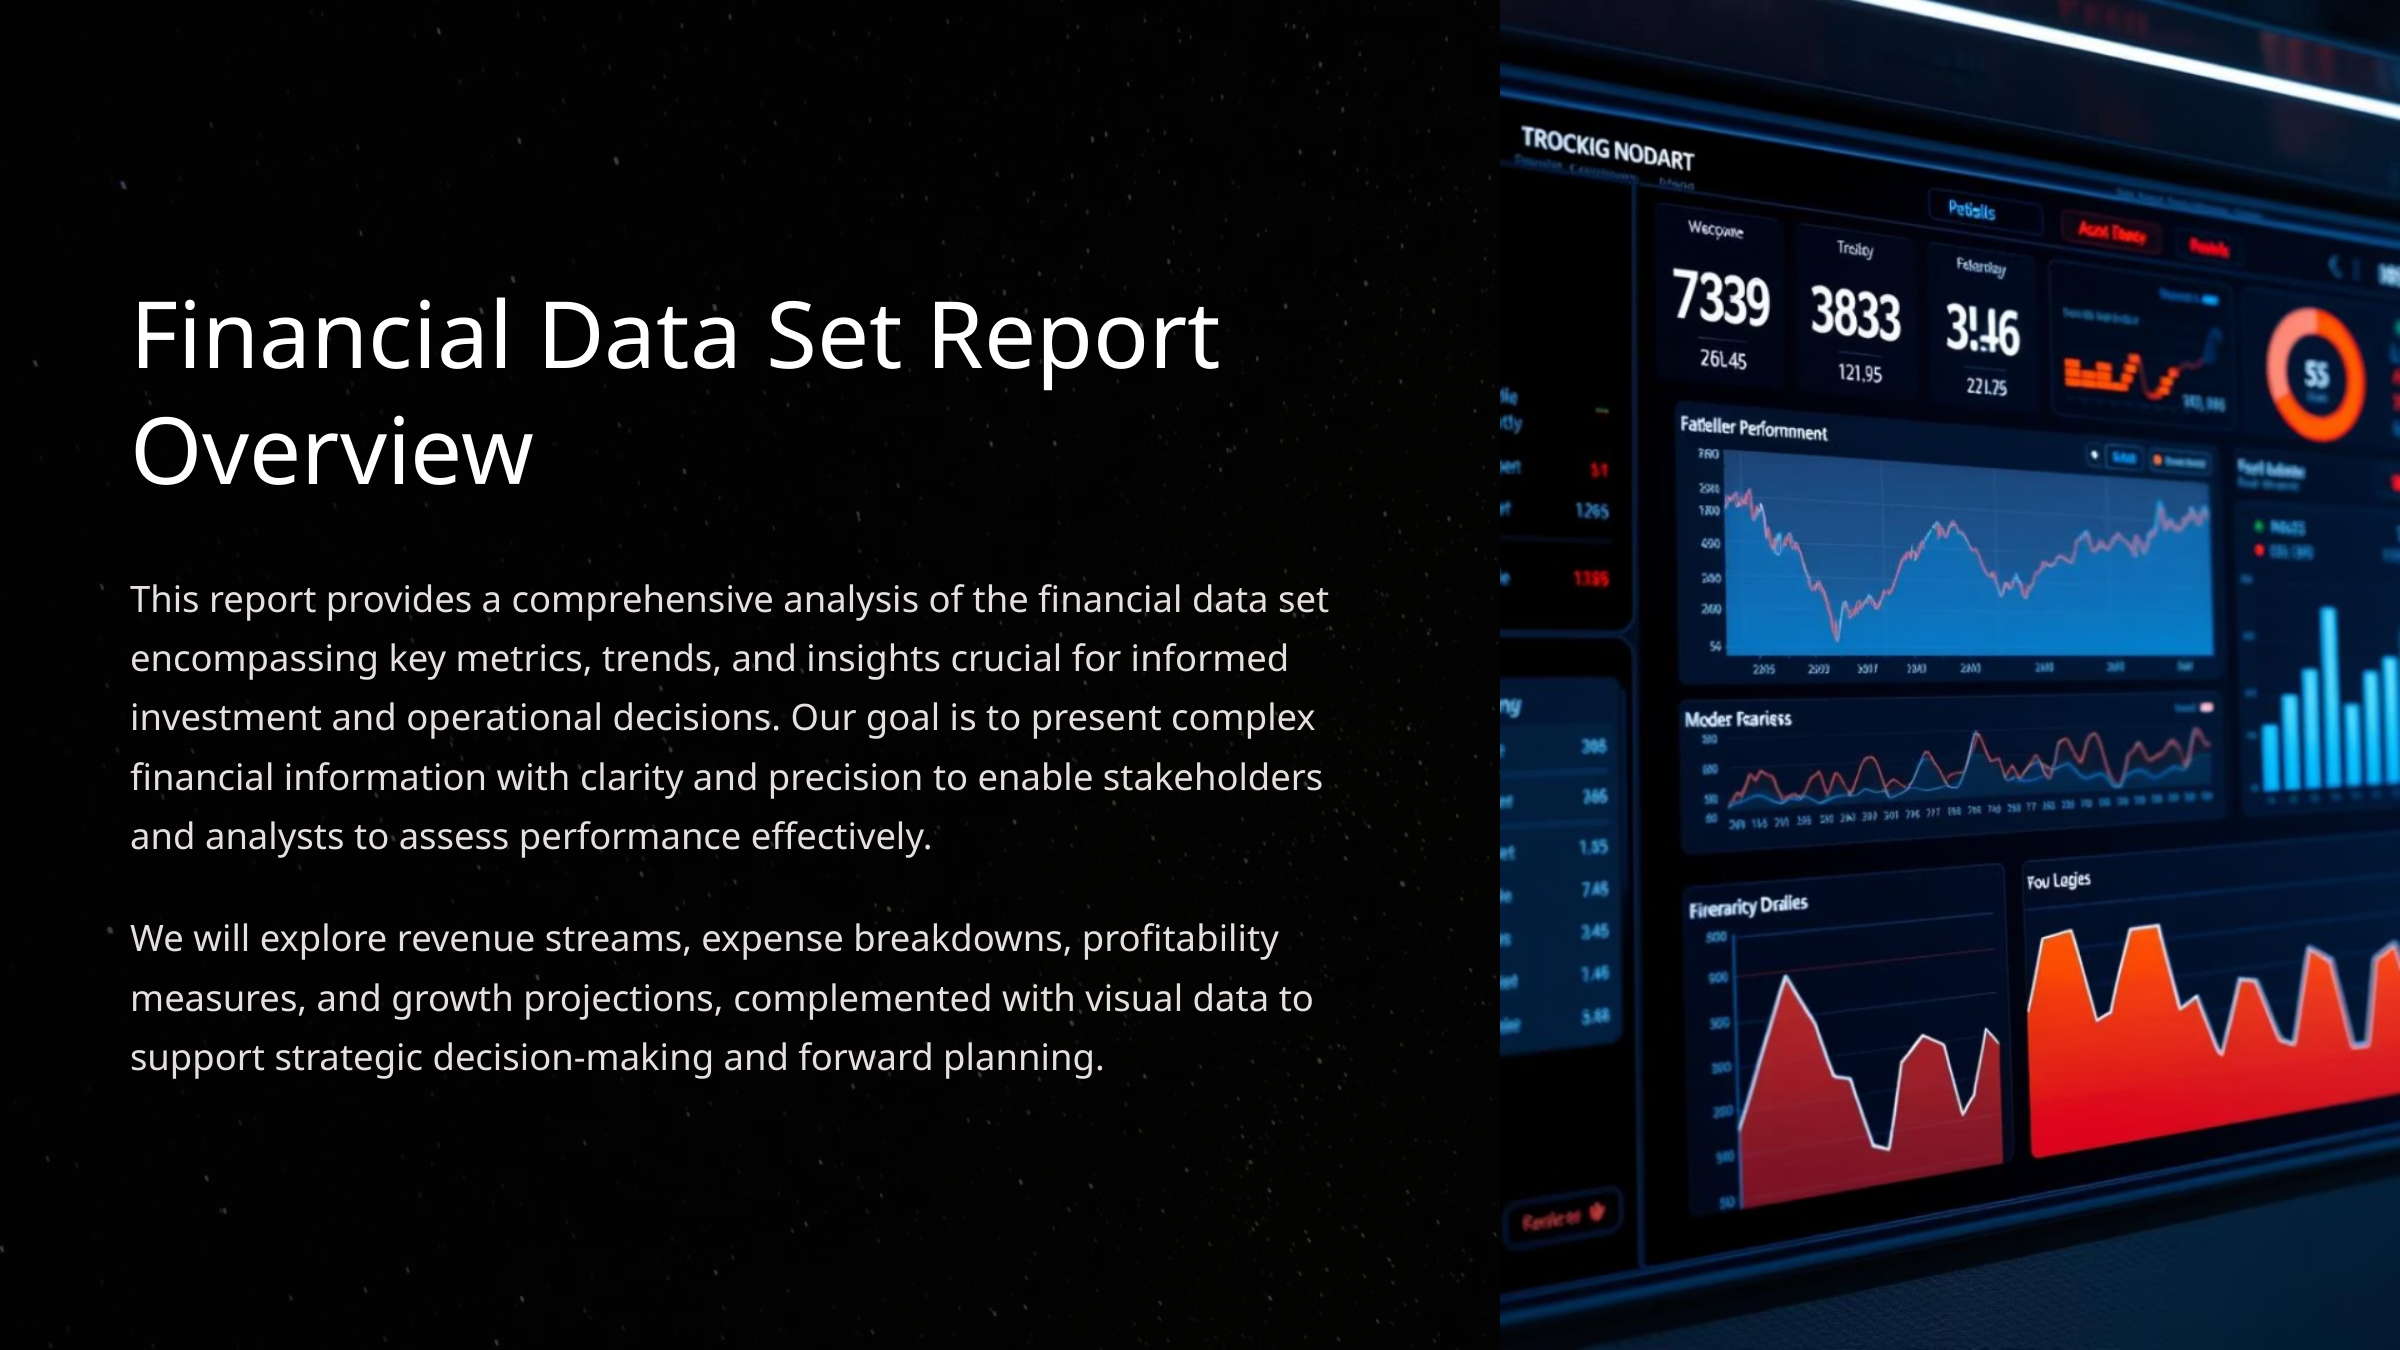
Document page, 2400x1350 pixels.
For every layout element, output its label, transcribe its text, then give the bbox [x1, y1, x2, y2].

picture [0, 0, 2400, 1350]
text_box Financial Data Set Report Overview [130, 271, 1370, 505]
picture [2395, 321, 2400, 333]
text_box We will explore revenue streams, expense breakdowns, profitability measures, and growth projections, complemented with visual data to support strategic decision-making and forward planning. [130, 899, 1370, 1079]
text_box This report provides a comprehensive analysis of the financial data set encompassing key metrics, trends, and insights crucial for informed investment and operational decisions. Our goal is to present complex financial information with clarity and precision to enable stakeholders and analysts to assess performance effectively. [130, 560, 1370, 858]
